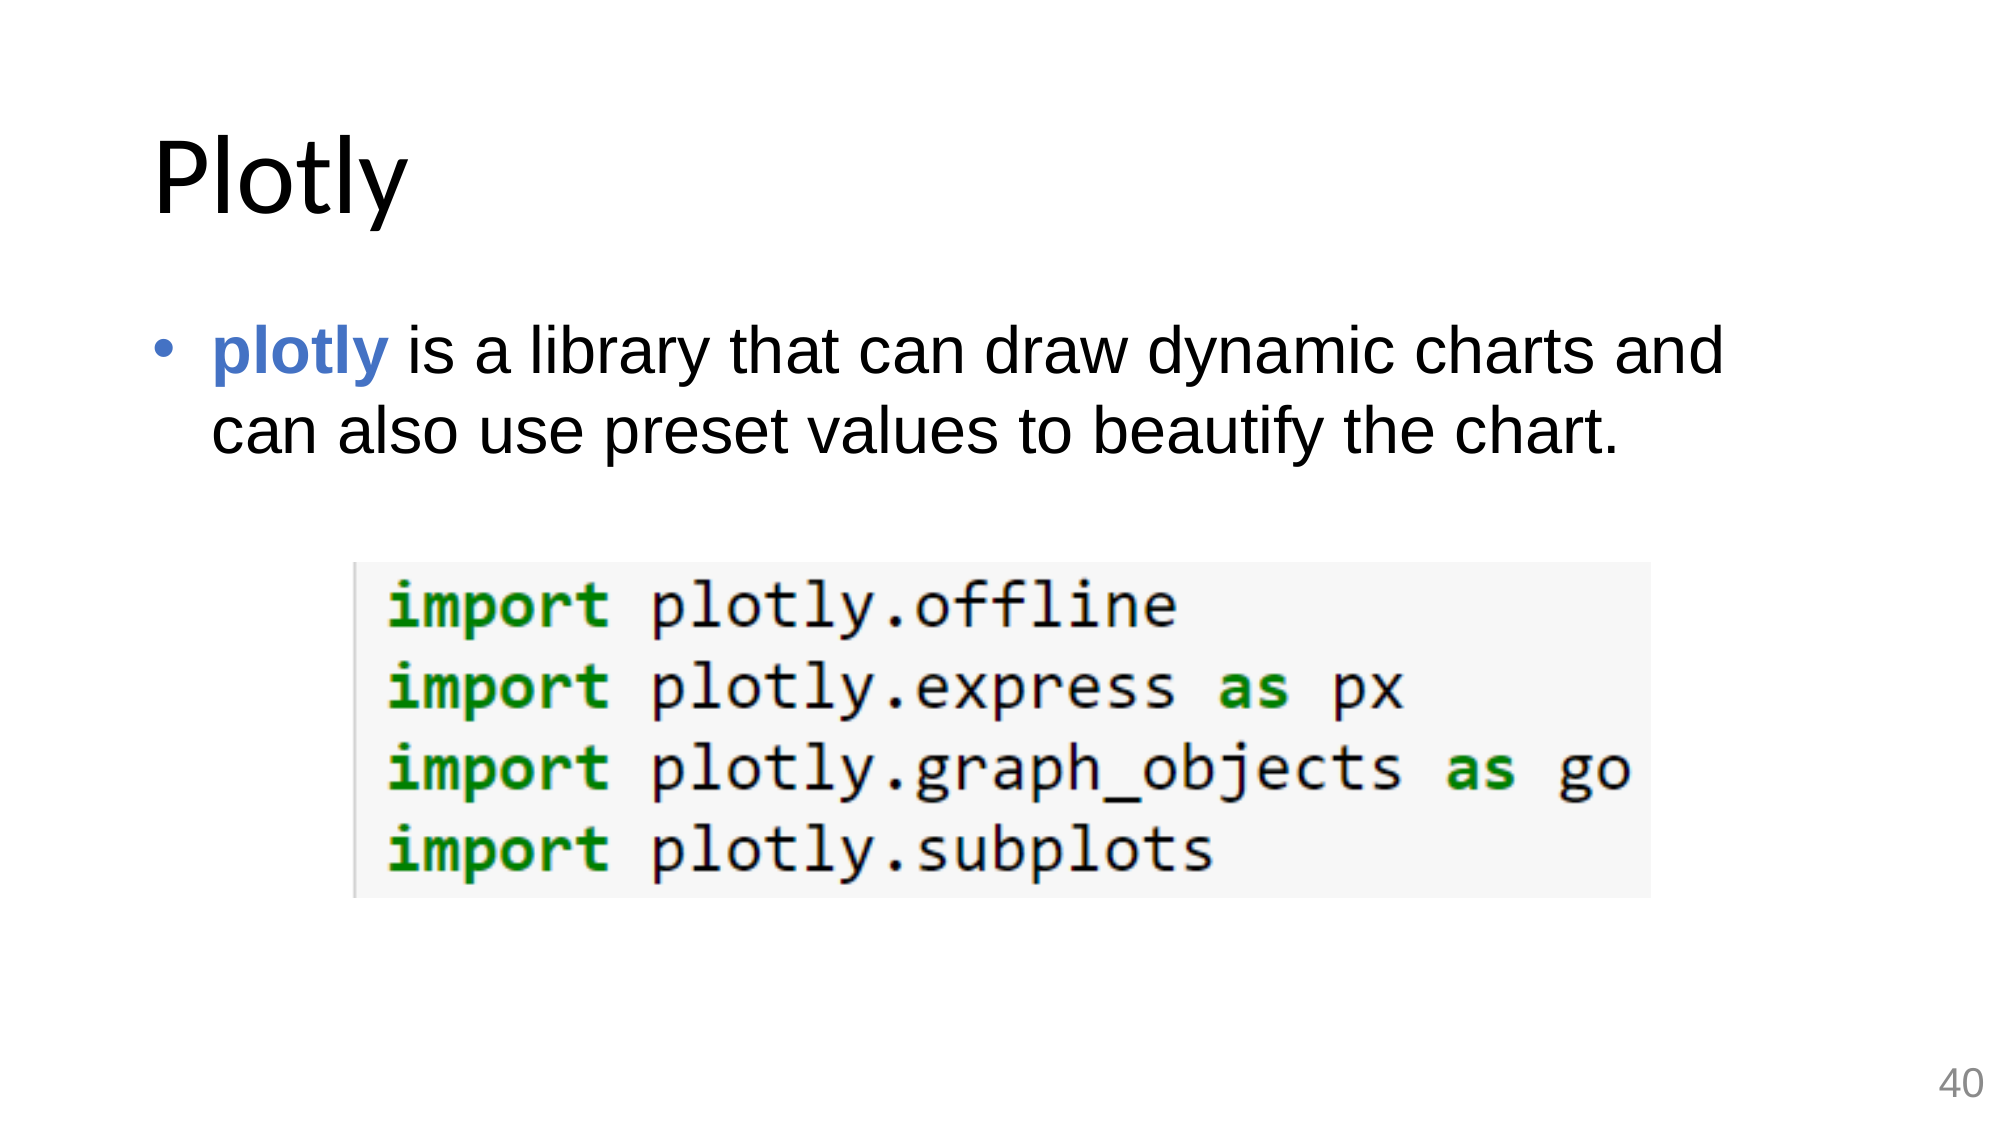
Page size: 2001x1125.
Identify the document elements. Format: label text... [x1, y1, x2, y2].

list plotly is a library that can draw dynamic charts and can also use preset values to beautify the chart. [137, 299, 1863, 1014]
slide_number 40 [1550, 1050, 2000, 1111]
title Plotly [137, 59, 1863, 278]
picture [349, 562, 1651, 898]
